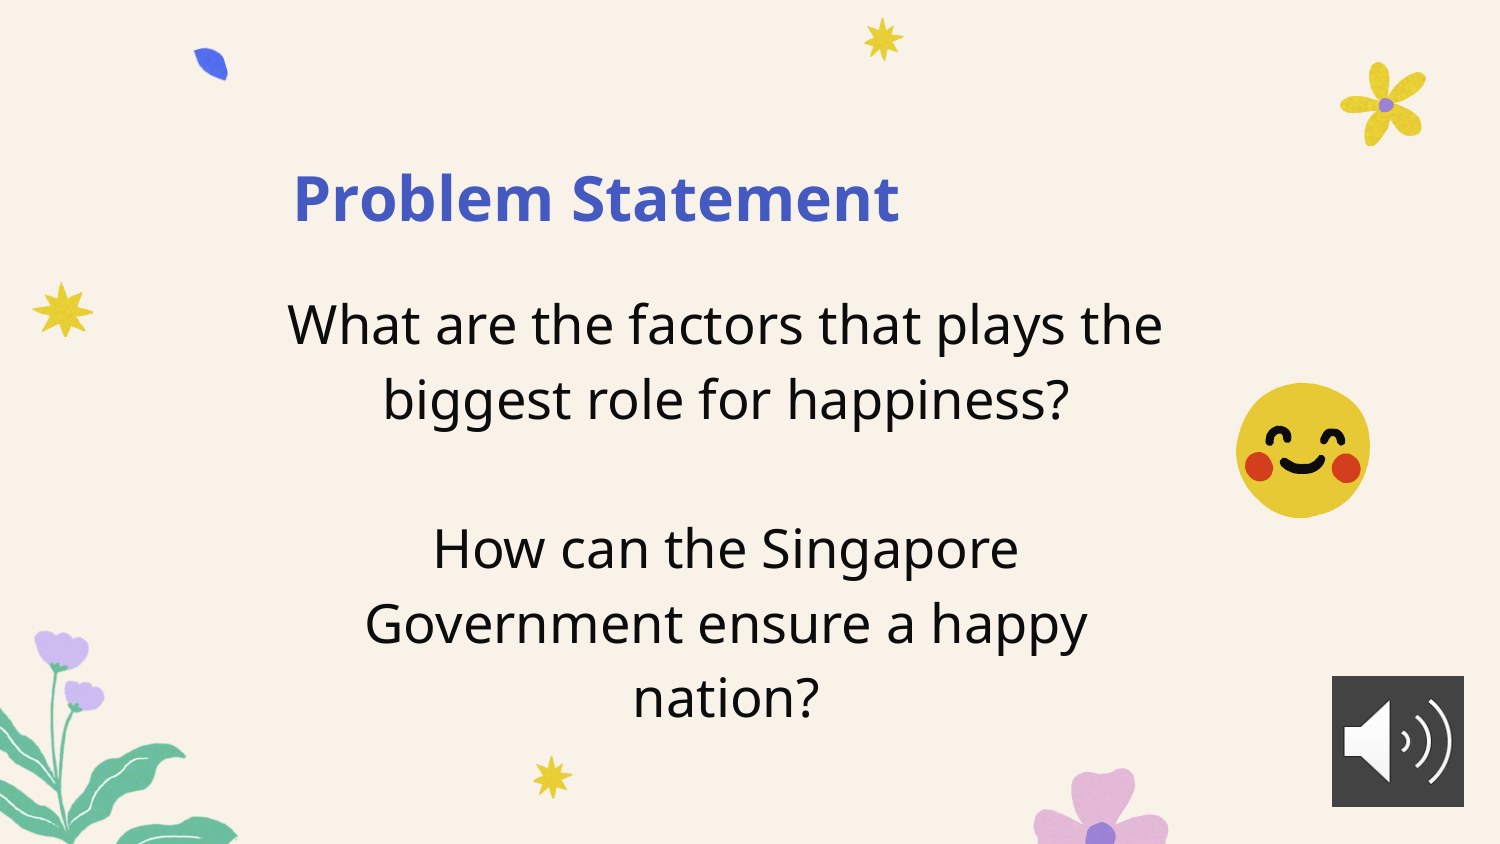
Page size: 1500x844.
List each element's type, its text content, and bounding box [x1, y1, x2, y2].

picture [1330, 674, 1465, 809]
picture [32, 282, 93, 337]
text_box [1235, 382, 1372, 518]
picture [1033, 768, 1169, 844]
picture [192, 43, 230, 87]
picture [1340, 60, 1426, 148]
picture [0, 574, 277, 844]
picture [864, 17, 904, 61]
list What are the factors that plays the biggest role for happiness? How can the Singapore Government ensure a happy nation? [253, 265, 1200, 707]
title Problem Statement [277, 143, 1223, 312]
picture [533, 755, 573, 799]
